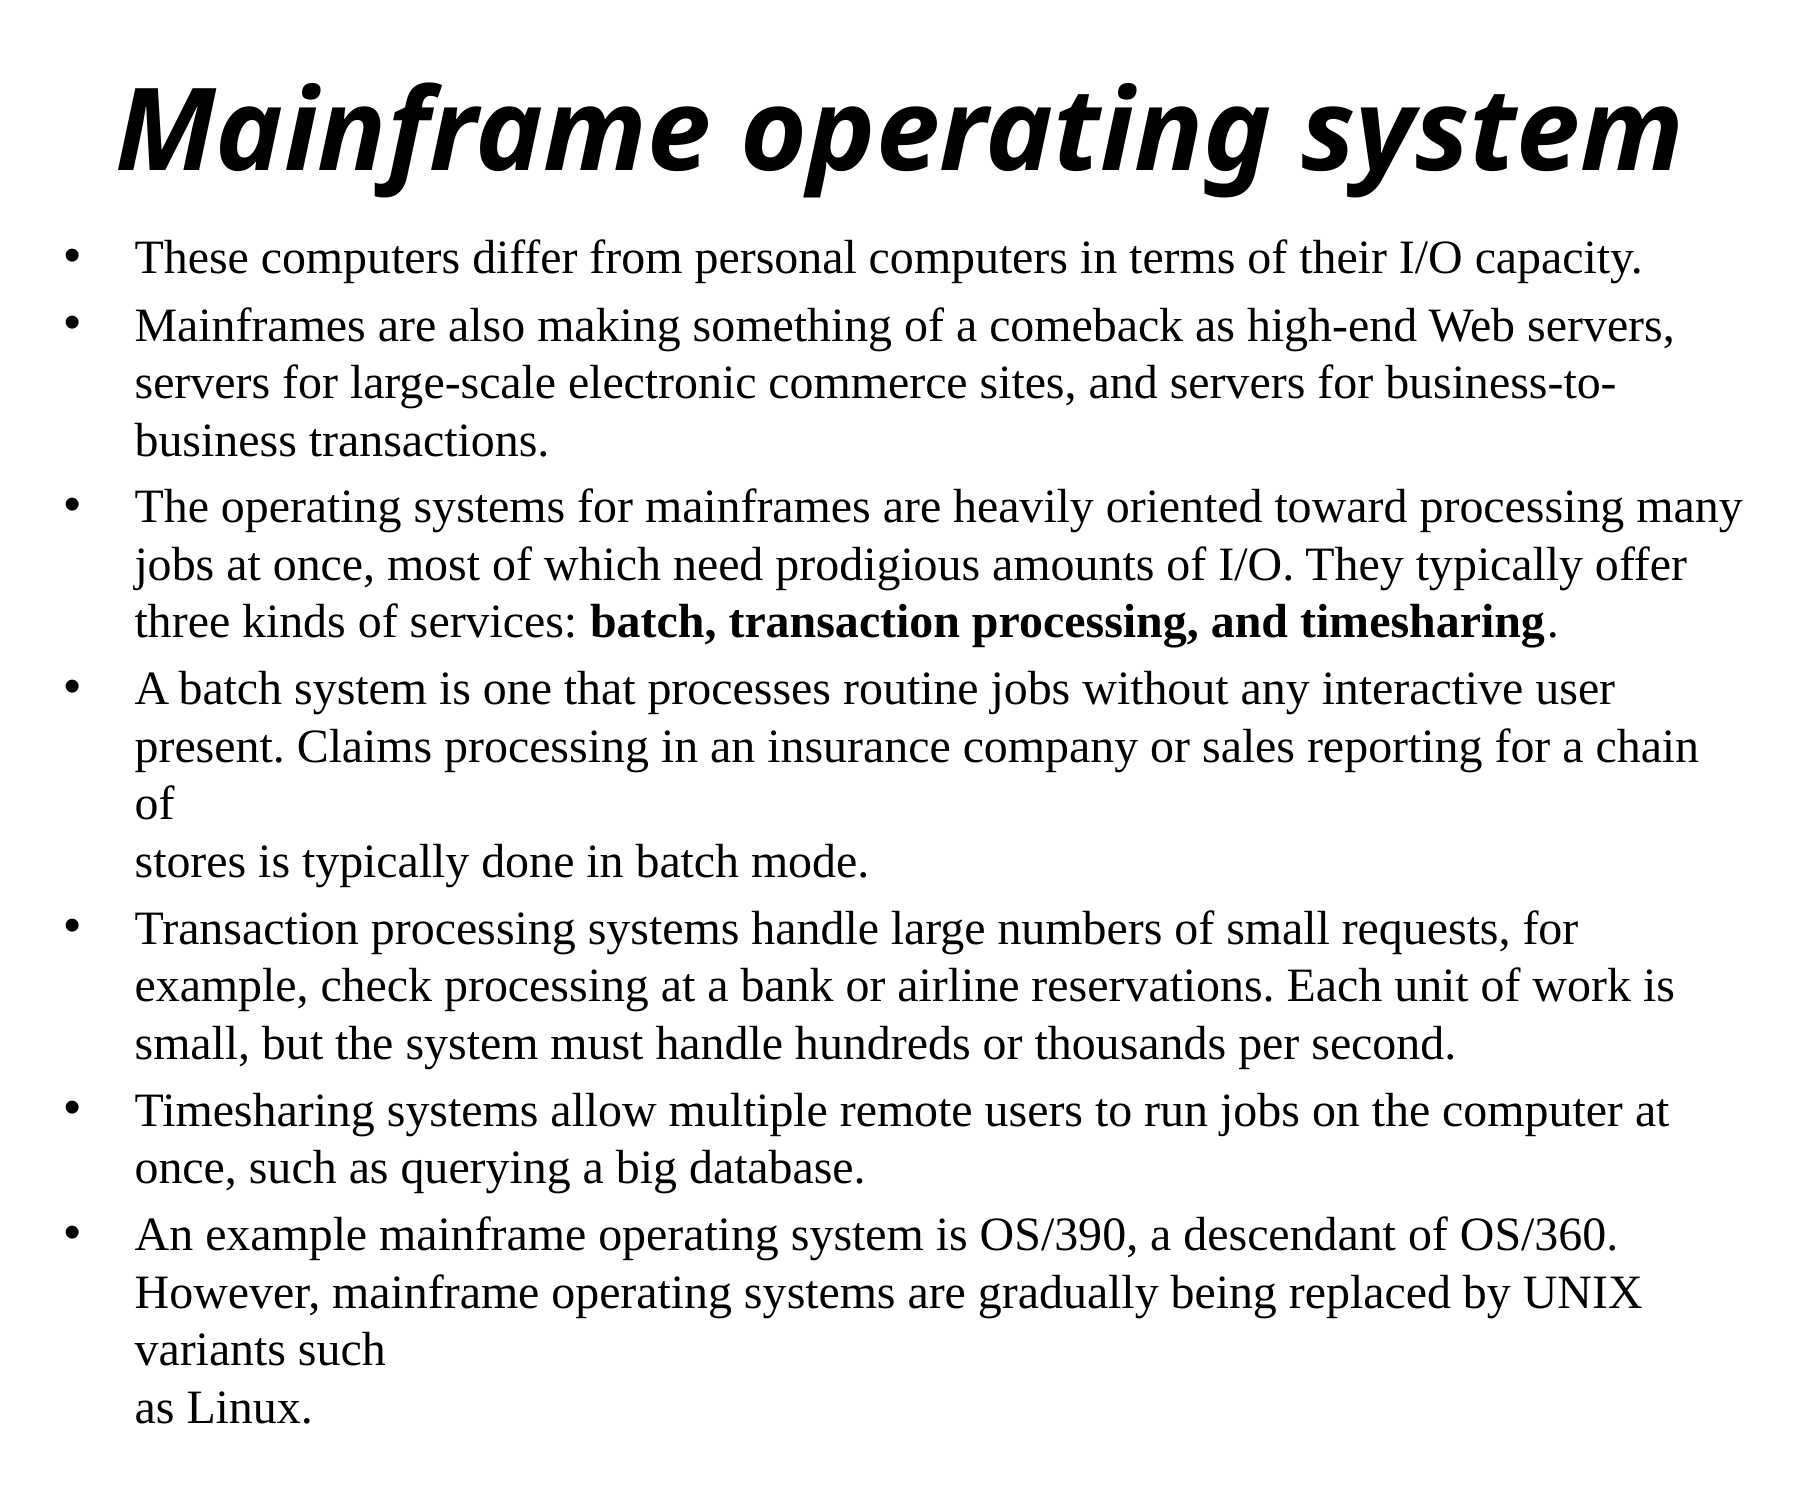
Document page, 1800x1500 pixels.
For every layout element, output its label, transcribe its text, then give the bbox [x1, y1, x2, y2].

title Mainframe operating system [90, 0, 1710, 216]
list These computers differ from personal computers in terms of their I/O capacity. Mainframes are also making something of a comeback as high-end Web servers, servers for large-scale electronic commerce sites, and servers for business-to-business transactions. The operating systems for mainframes are heavily oriented toward processing many jobs at once, most of which need prodigious amounts of I/O. They typically offer three kinds of services: batch, transaction processing, and timesharing. A batch system is one that processes routine jobs without any interactive user present. Claims processing in an insurance company or sales reporting for a chain of stores is typically done in batch mode. Transaction processing systems handle large numbers of small requests, for example, check processing at a bank or airline reservations. Each unit of work is small, but the system must handle hundreds or thousands per second. Timesharing systems allow multiple remote users to run jobs on the computer at once, such as querying a big database. An example mainframe operating system is OS/390, a descendant of OS/360. However, mainframe operating systems are gradually being replaced by UNIX variants such as Linux. [45, 216, 1770, 1417]
